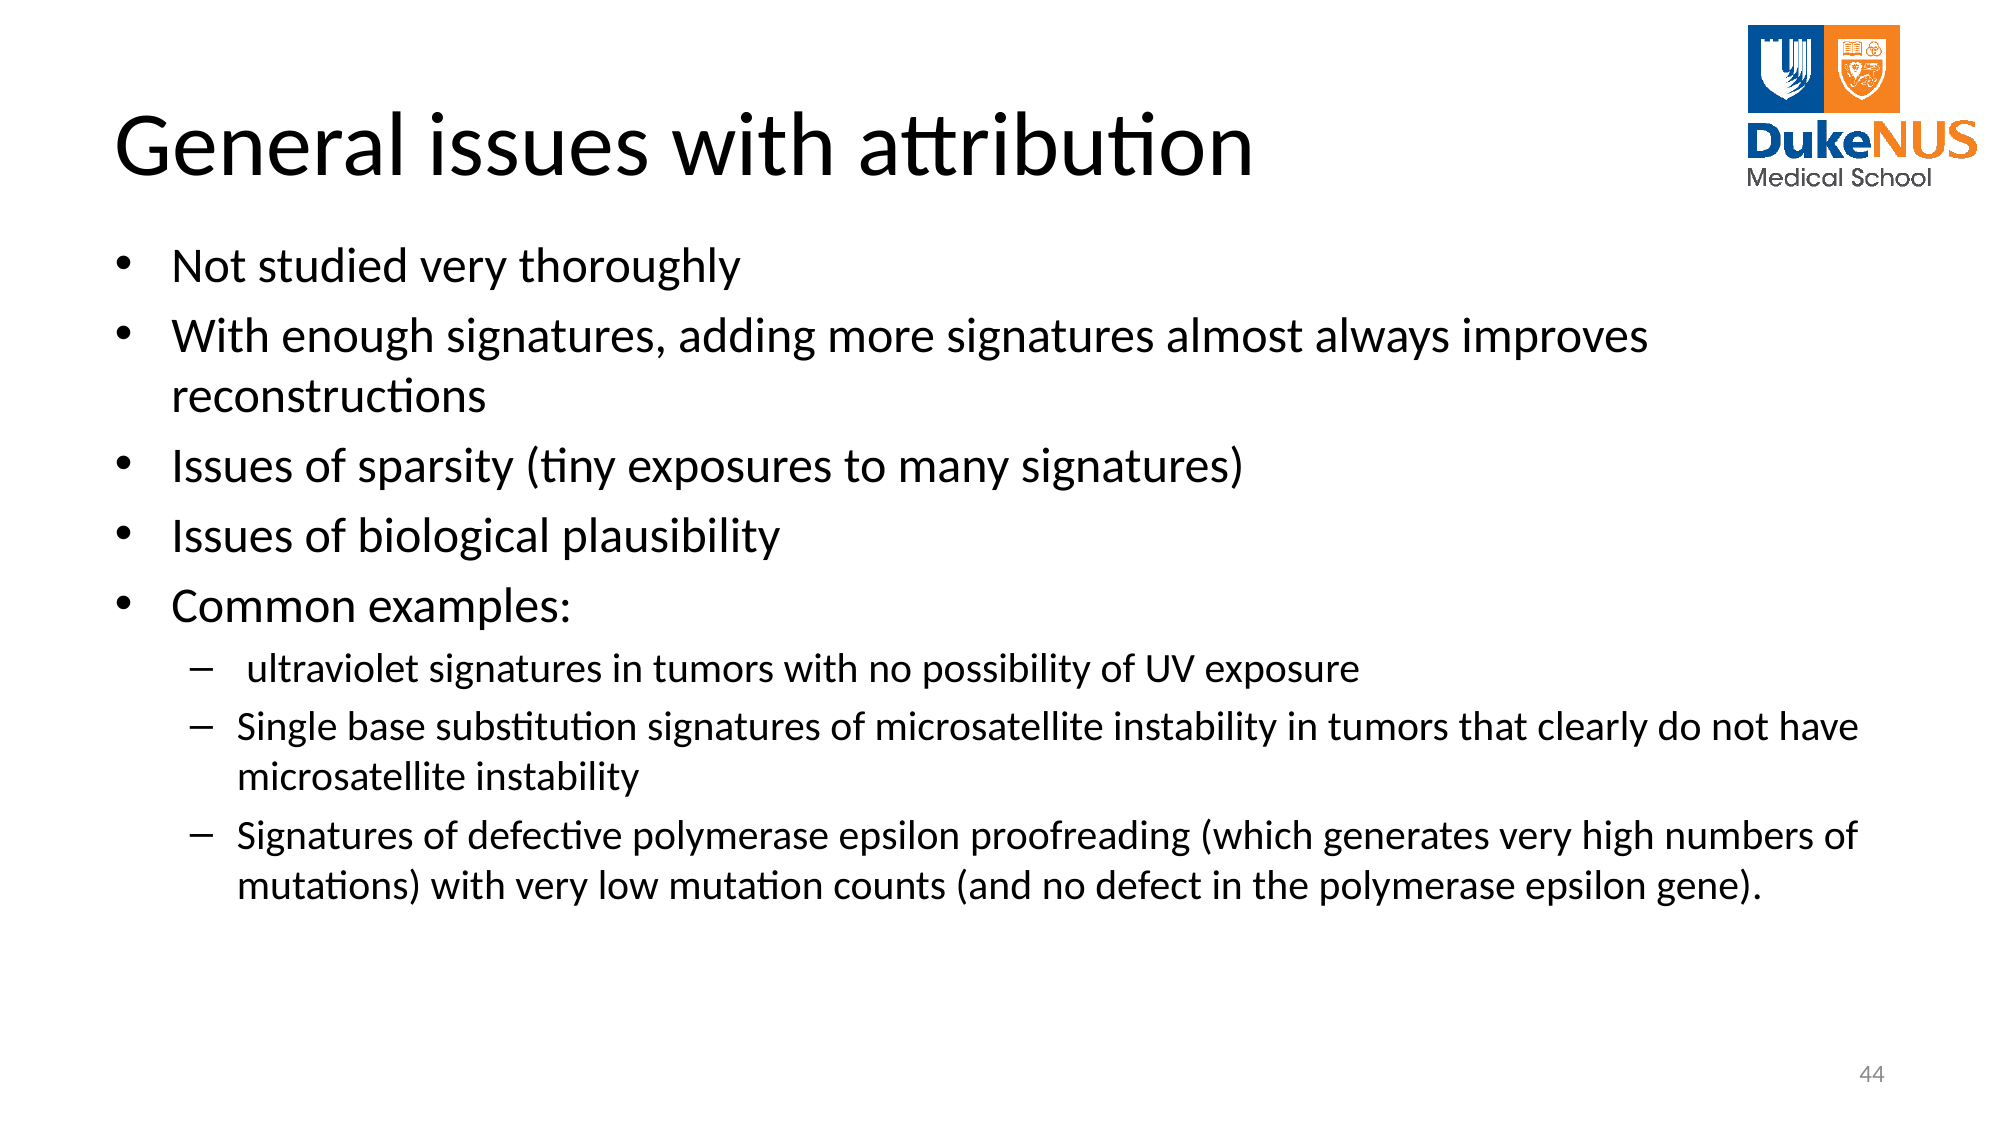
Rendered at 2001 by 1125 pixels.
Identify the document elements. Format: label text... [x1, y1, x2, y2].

title General issues with attribution [99, 45, 1900, 224]
slide_number 44 [1433, 1042, 1900, 1103]
list Not studied very thoroughly With enough signatures, adding more signatures almost always improves reconstructions Issues of sparsity (tiny exposures to many signatures) Issues of biological plausibility Common examples: ultraviolet signatures in tumors with no possibility of UV exposure Single base substitution signatures of microsatellite instability in tumors that clearly do not have microsatellite instability Signatures of defective polymerase epsilon proofreading (which generates very high numbers of mutations) with very low mutation counts (and no defect in the polymerase epsilon gene). [99, 224, 1900, 968]
picture [1737, 12, 1978, 189]
